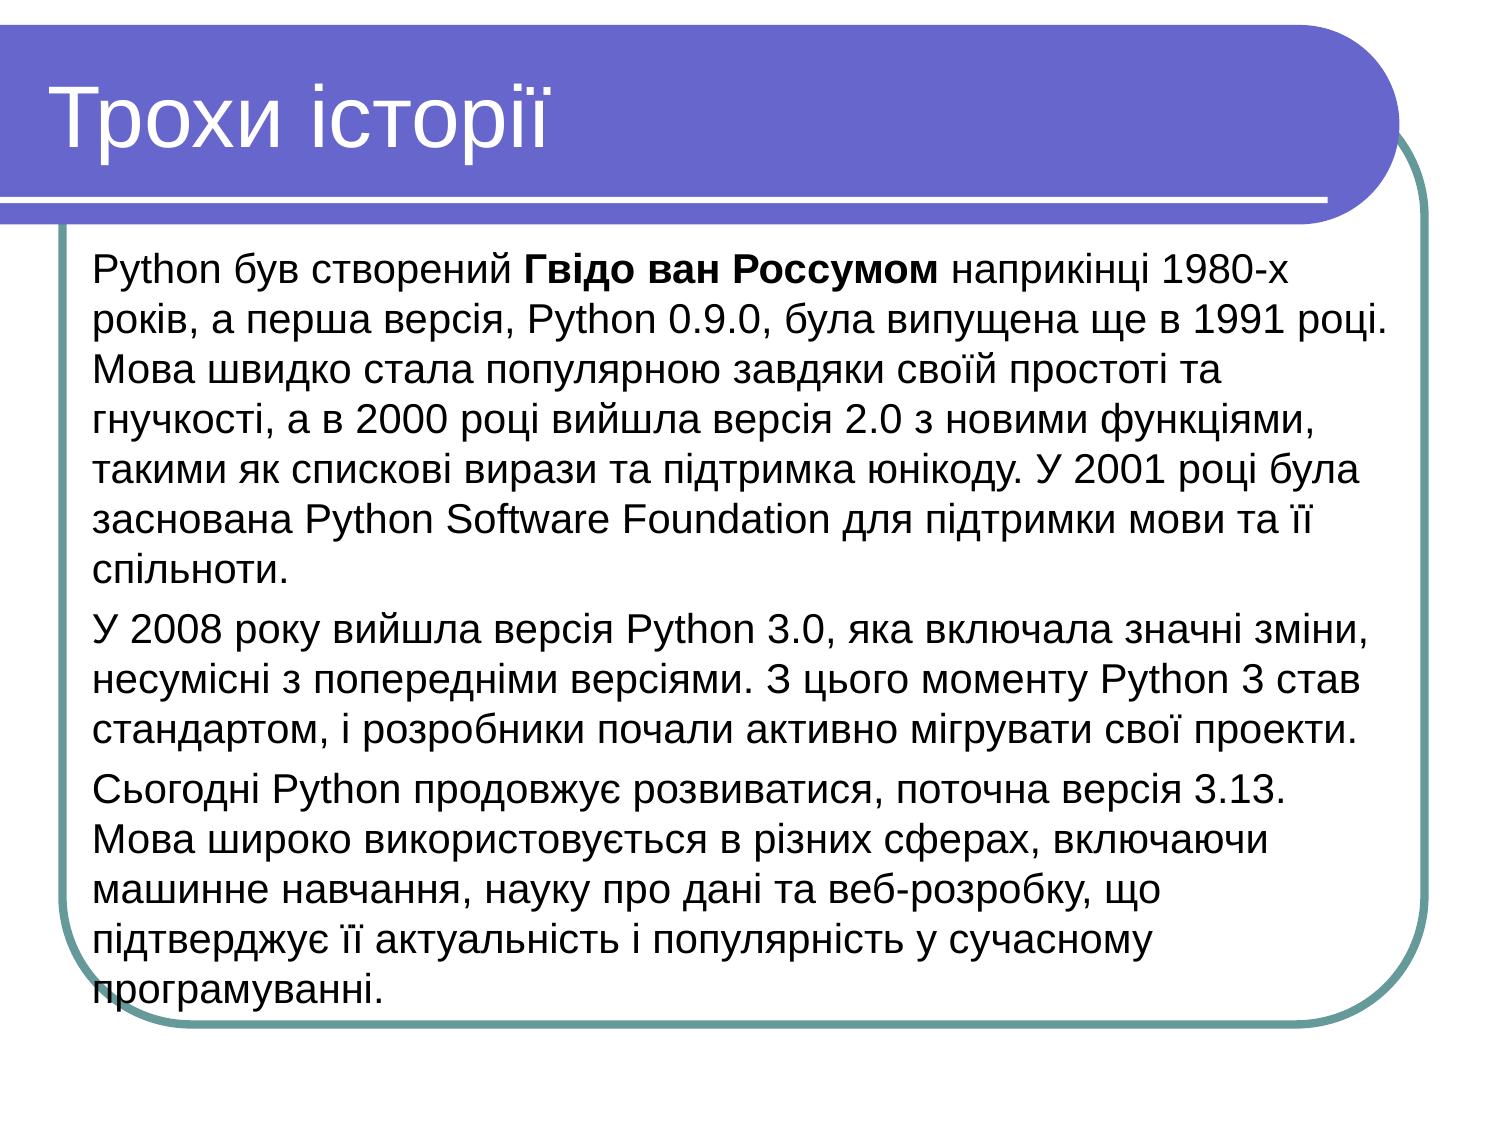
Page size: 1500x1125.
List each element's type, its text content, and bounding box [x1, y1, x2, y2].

text_box Python був створений Гвідо ван Россумом наприкінці 1980-х років, а перша версія, Python 0.9.0, була випущена ще в 1991 році. Мова швидко стала популярною завдяки своїй простоті та гнучкості, а в 2000 році вийшла версія 2.0 з новими функціями, такими як спискові вирази та підтримка юнікоду. У 2001 році була заснована Python Software Foundation для підтримки мови та її спільноти. У 2008 року вийшла версія Python 3.0, яка включала значні зміни, несумісні з попередніми версіями. З цього моменту Python 3 став стандартом, і розробники почали активно мігрувати свої проекти. Сьогодні Python продовжує розвиватися, поточна версiя 3.13. Мова широко використовується в різних сферах, включаючи машинне навчання, науку про дані та веб-розробку, що підтверджує її актуальність і популярність у сучасному програмуванні. [76, 234, 1412, 969]
text_box Трохи історії [32, 37, 1347, 188]
